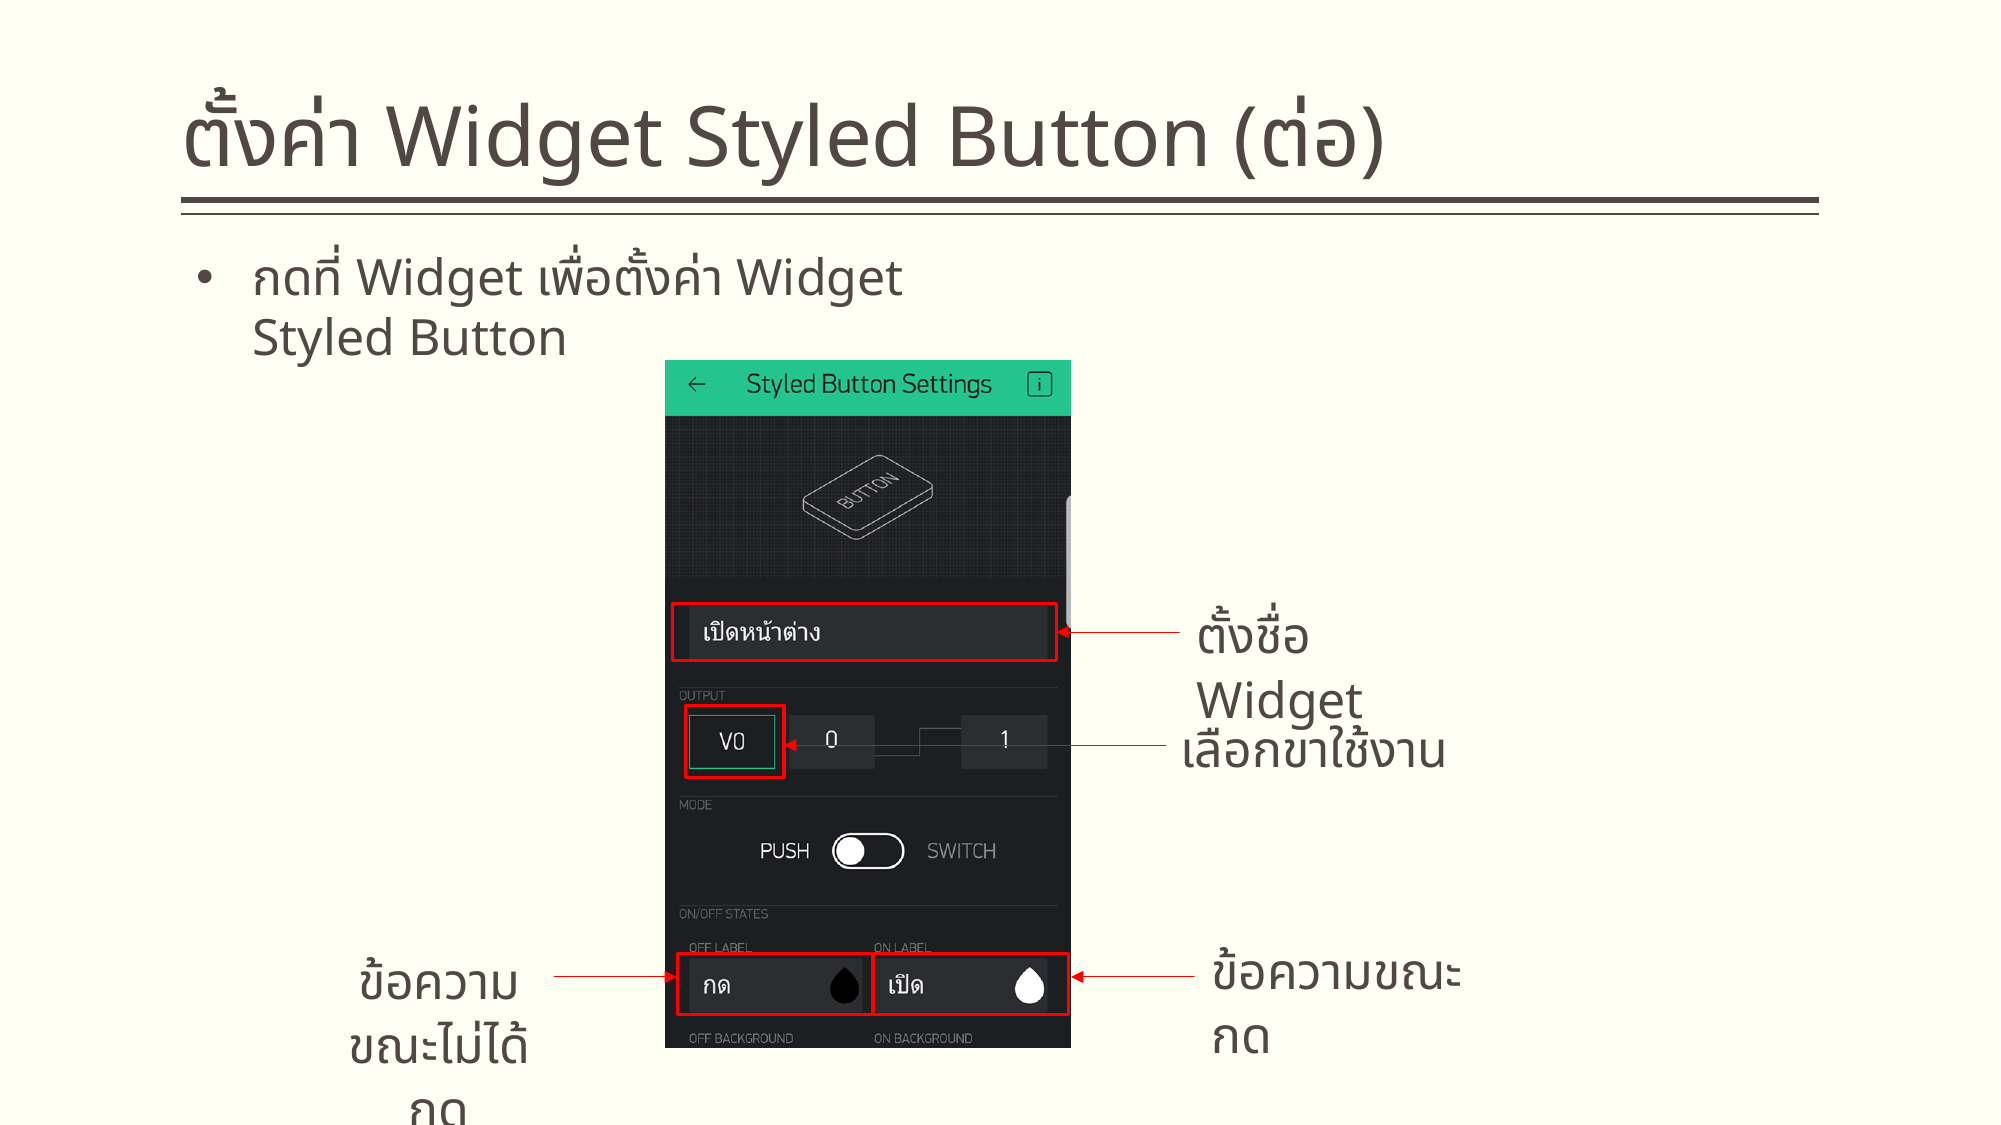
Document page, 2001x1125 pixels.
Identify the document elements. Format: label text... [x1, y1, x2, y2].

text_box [330, 360, 1508, 1048]
title ตั้งค่า Widget Styled Button (ต่อ) [181, 12, 1819, 193]
text_box กดที่ Widget เพื่อตั้งค่า Widget Styled Button [181, 238, 919, 374]
